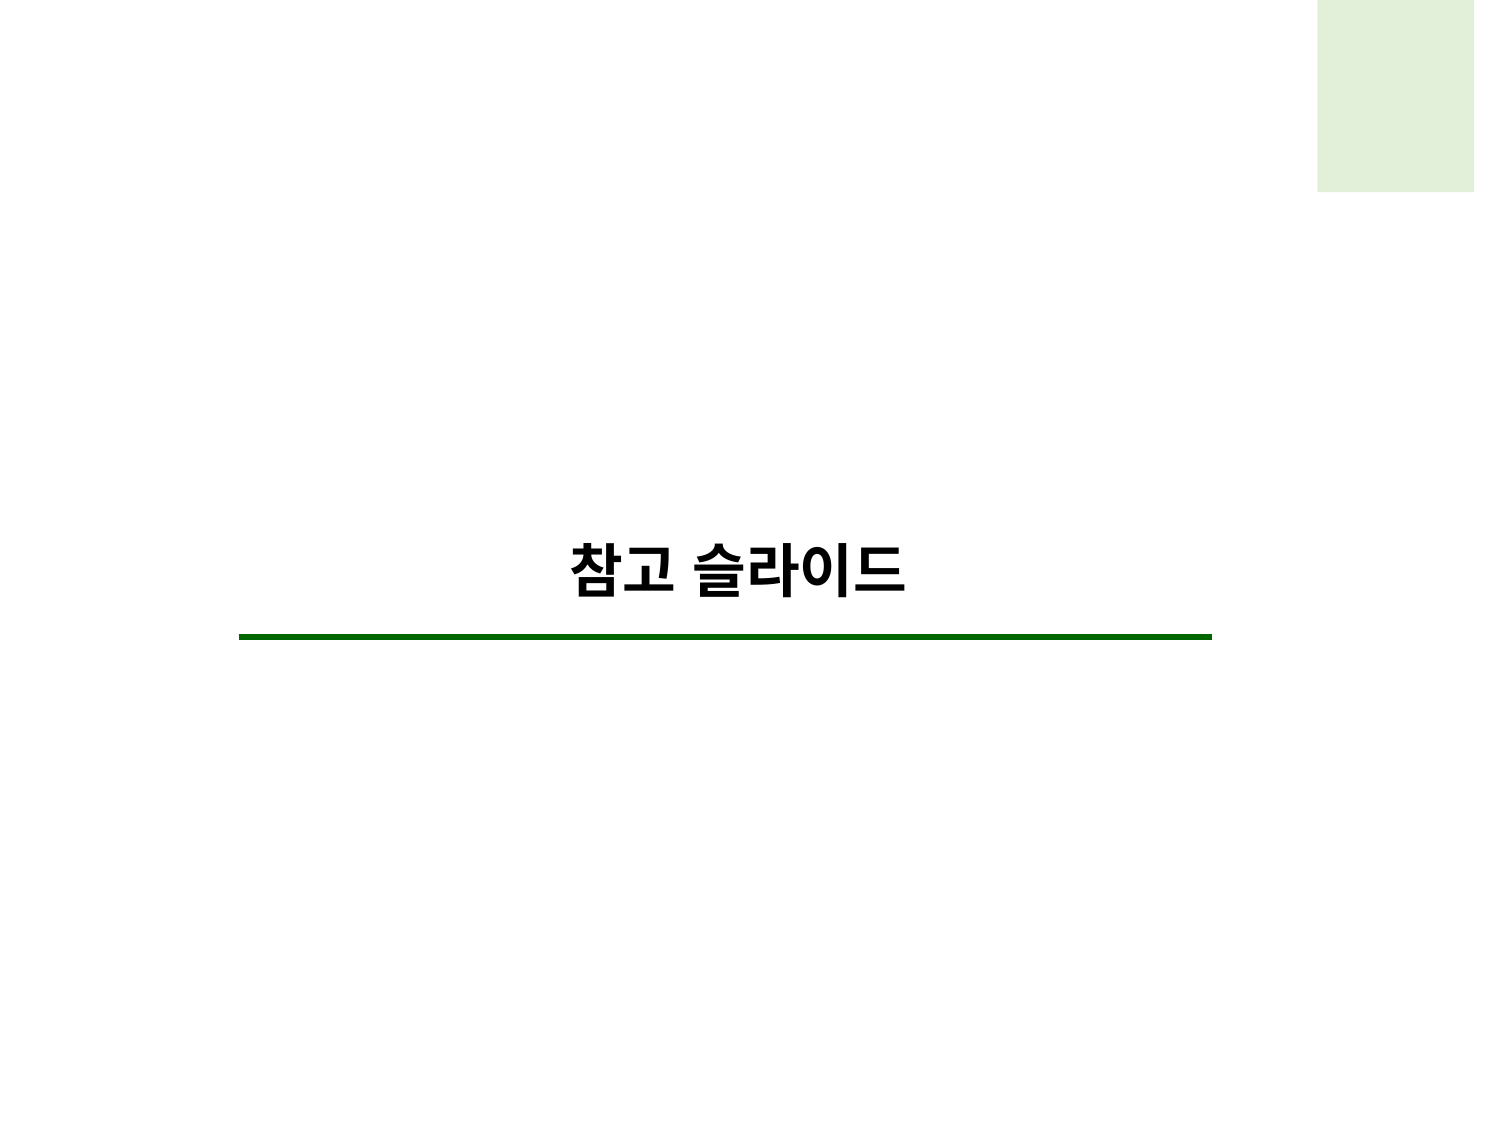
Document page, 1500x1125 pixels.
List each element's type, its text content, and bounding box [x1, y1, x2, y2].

text_box 참고 슬라이드 [134, 526, 1342, 612]
text_box [1316, 0, 1475, 193]
